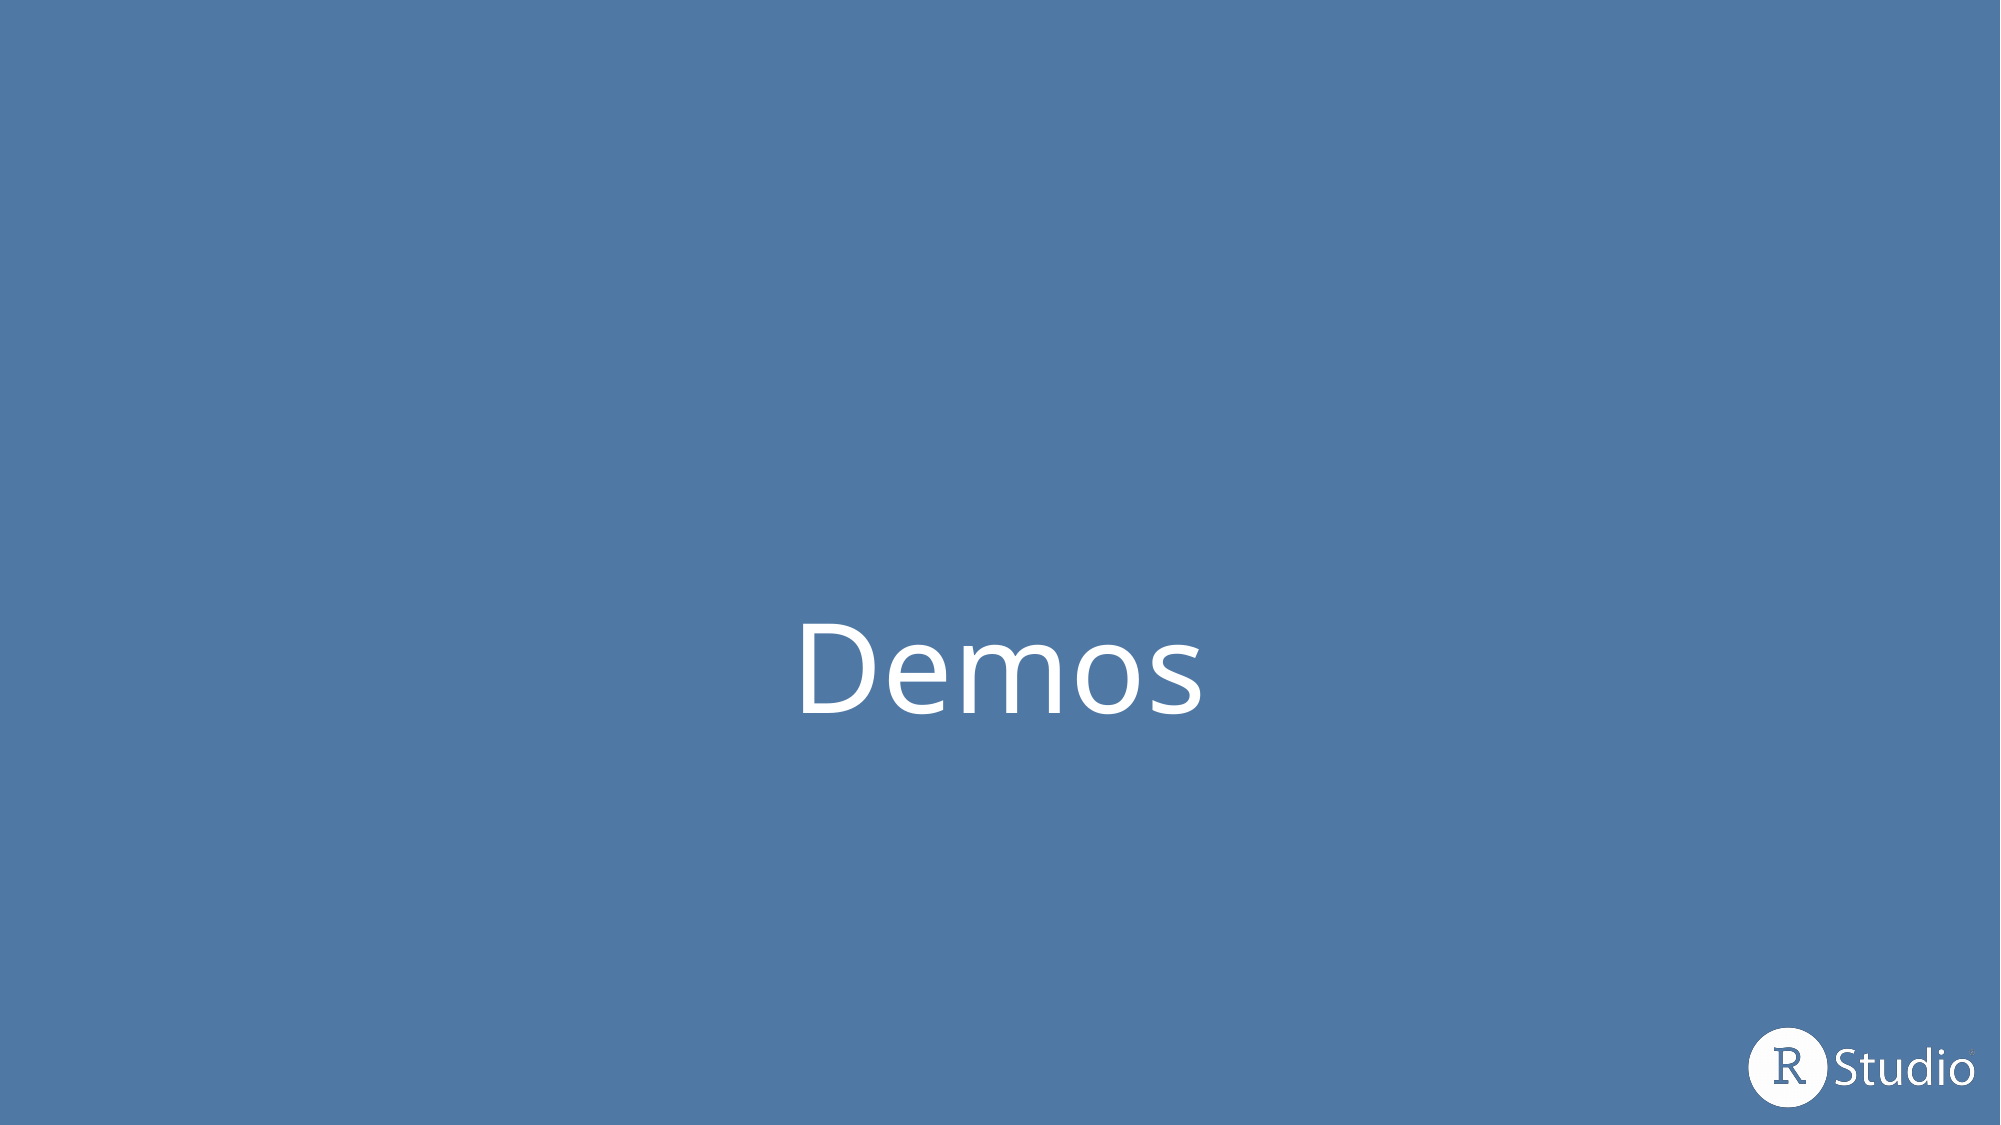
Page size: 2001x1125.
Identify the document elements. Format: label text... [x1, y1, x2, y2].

title Demos [136, 280, 1862, 749]
picture [1747, 1027, 1976, 1108]
